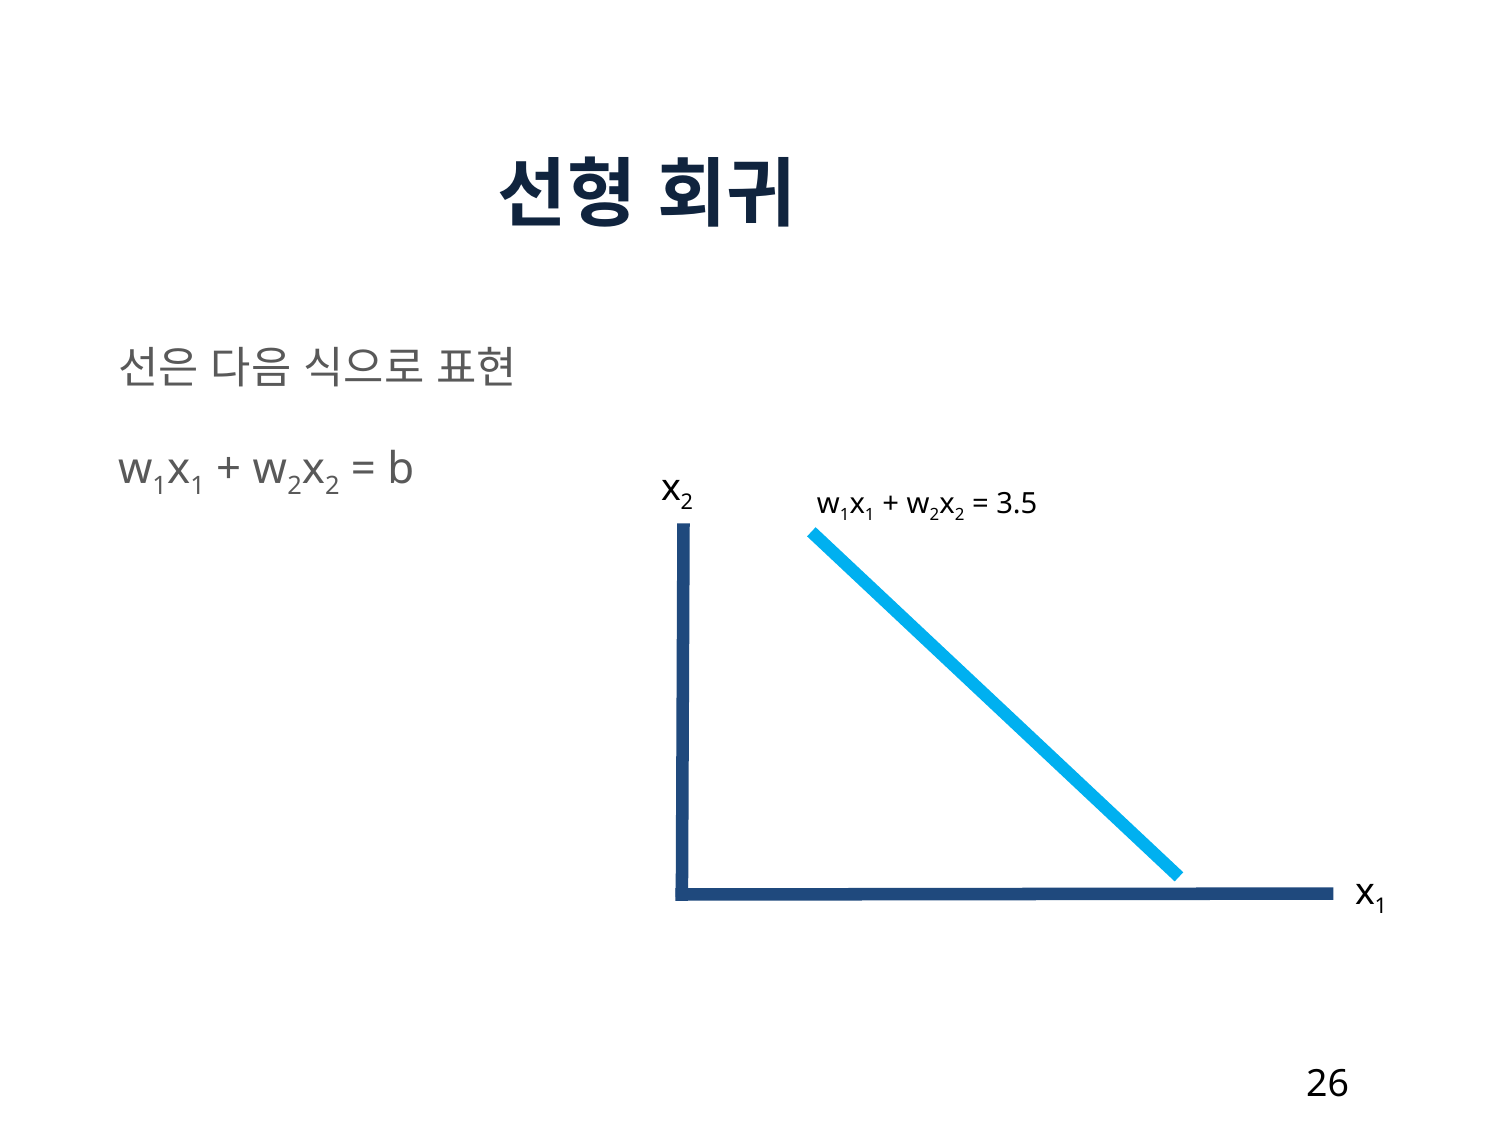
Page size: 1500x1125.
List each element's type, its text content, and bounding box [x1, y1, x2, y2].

title 선형 회귀 [0, 137, 1294, 244]
text_box x1 [1339, 852, 1463, 911]
text_box 선은 다음 식으로 표현 w1x1 + w2x2 = b [103, 331, 1334, 532]
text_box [811, 531, 1180, 878]
text_box x2 [646, 447, 769, 506]
text_box w1x1 + w2x2 = 3.5 [794, 476, 1094, 567]
